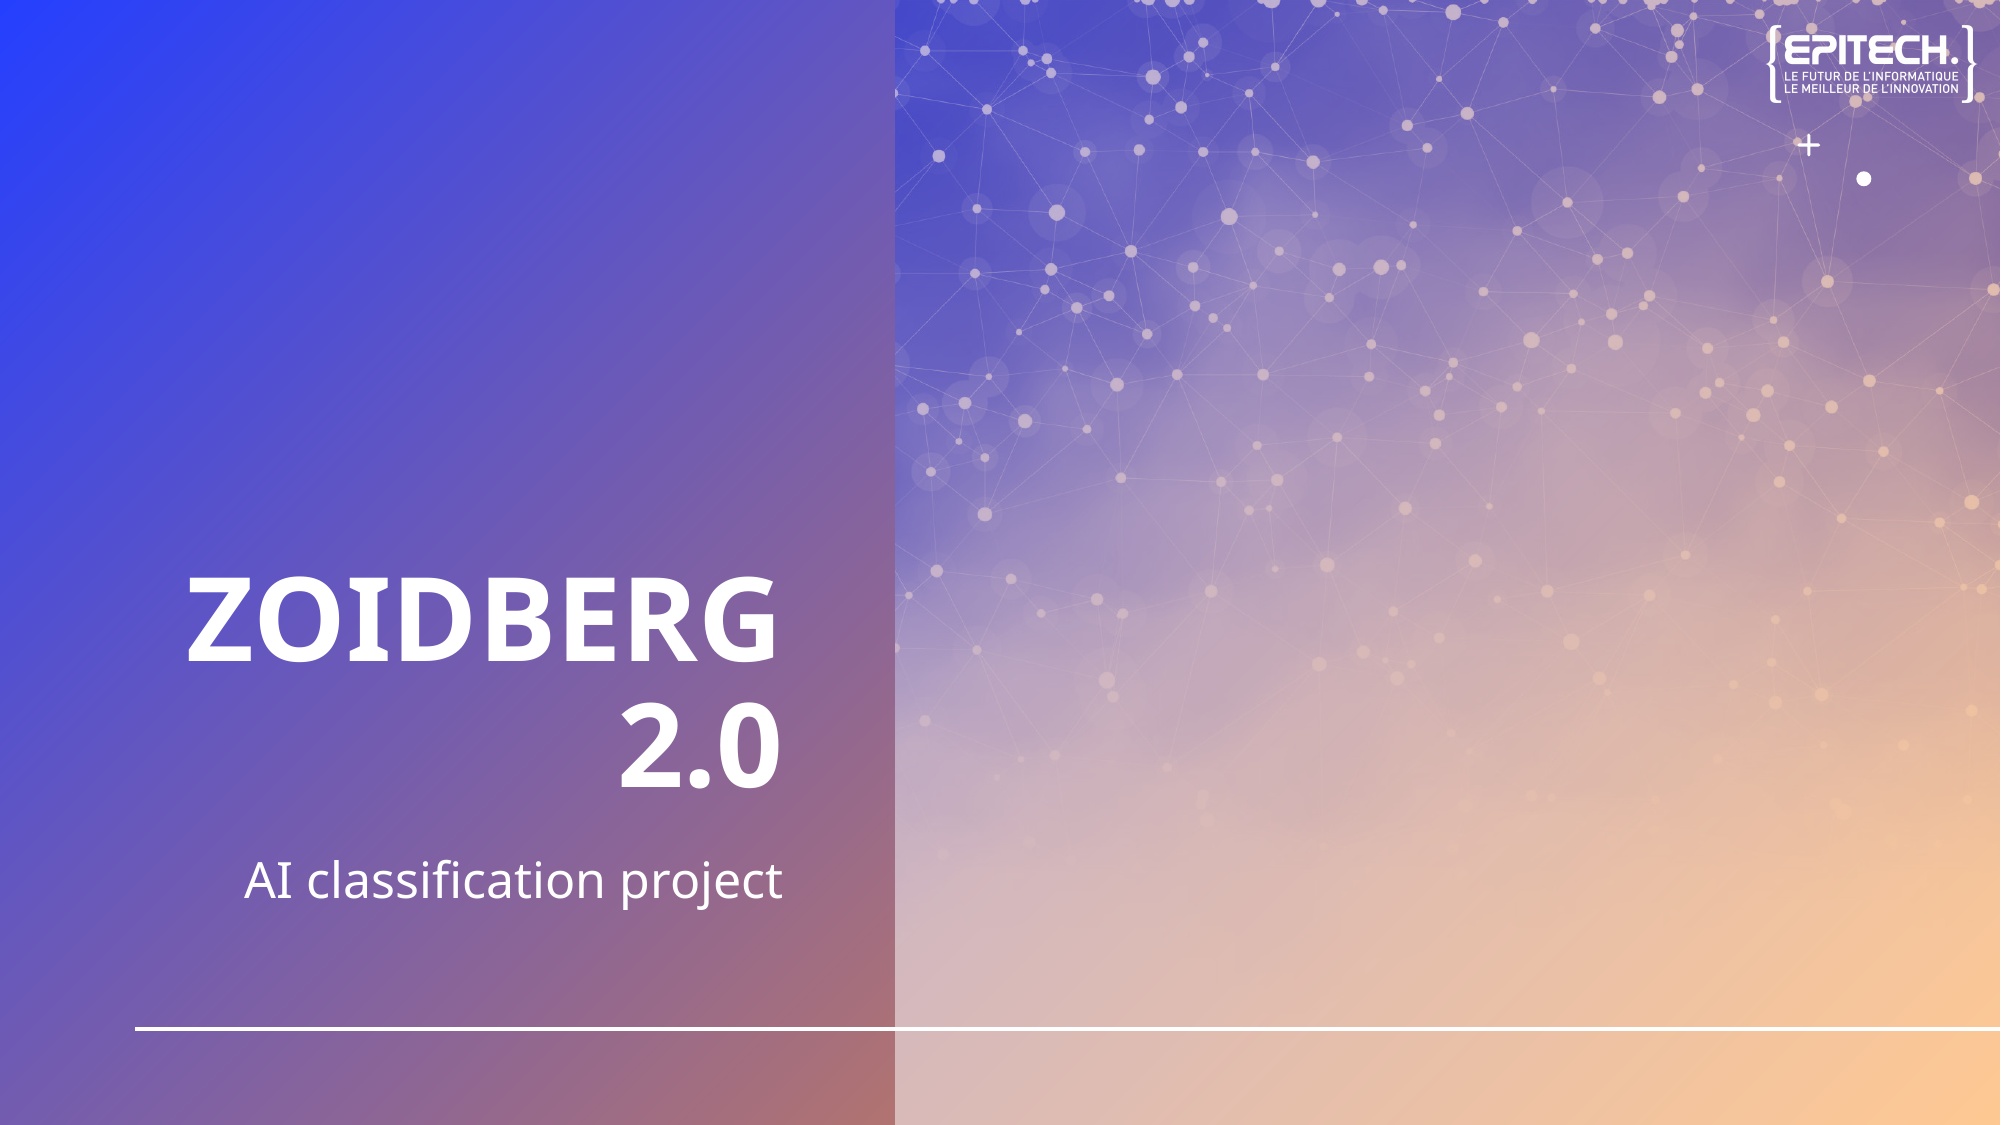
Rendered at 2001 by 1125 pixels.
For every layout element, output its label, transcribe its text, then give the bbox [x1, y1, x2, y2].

picture [895, 1030, 2000, 1125]
title ZOIDBERG 2.0 [130, 225, 799, 821]
subtitle AI classification project [130, 848, 799, 1011]
text_box [0, 0, 895, 1125]
picture [895, 0, 2000, 1029]
